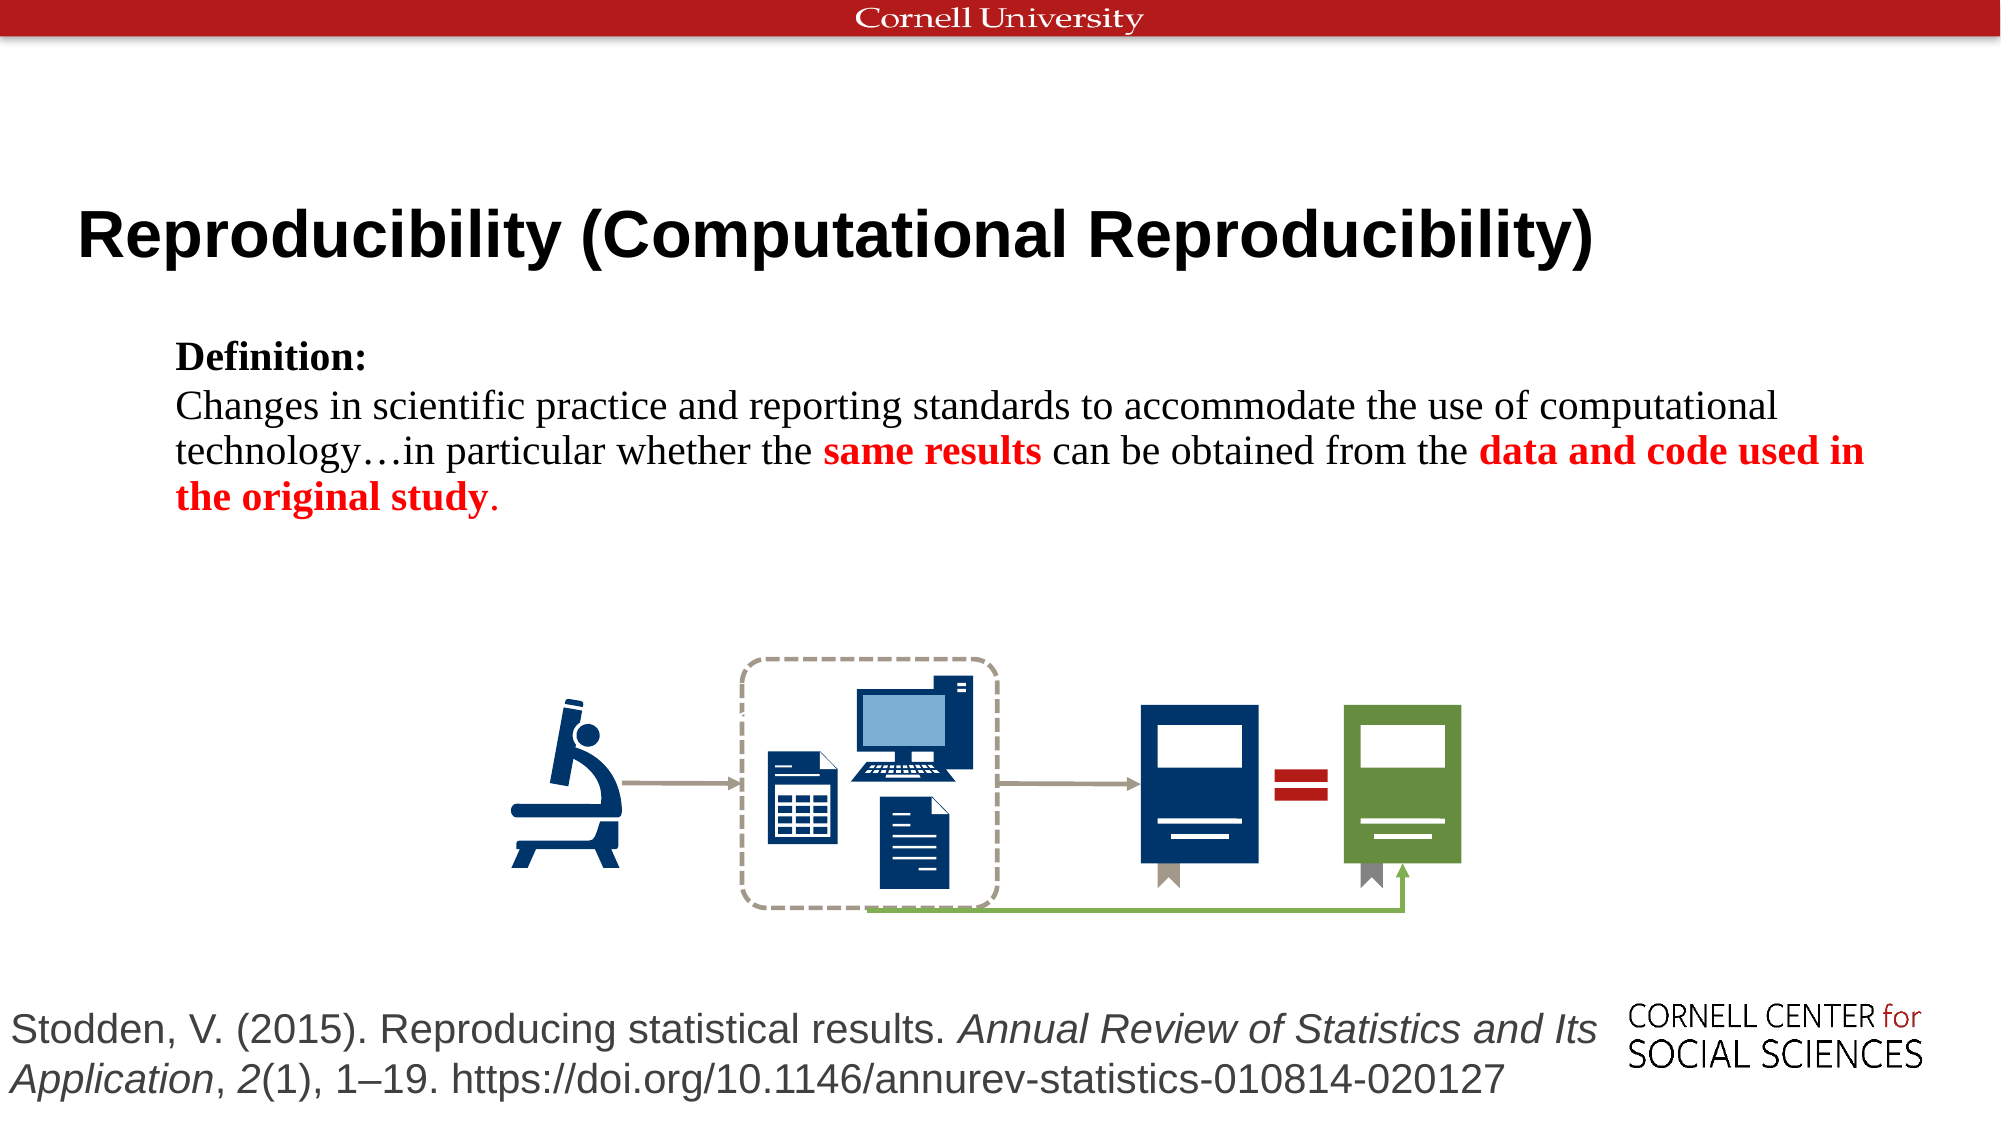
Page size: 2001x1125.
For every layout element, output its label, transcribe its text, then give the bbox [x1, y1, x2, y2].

text_box Stodden, V. (2015). Reproducing statistical results. Annual Review of Statistics and Its Application, 2(1), 1–19. https://doi.org/10.1146/annurev-statistics-010814-020127 [0, 994, 1680, 1109]
picture [846, 0, 1144, 60]
text_box Definition: Changes in scientific practice and reporting standards to accommodate the use of computational technology…in particular whether the same results can be obtained from the data and code used in the original study. [168, 327, 1932, 644]
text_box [509, 658, 1462, 909]
picture [1624, 999, 1926, 1073]
title Reproducibility (Computational Reproducibility) [62, 174, 2000, 288]
